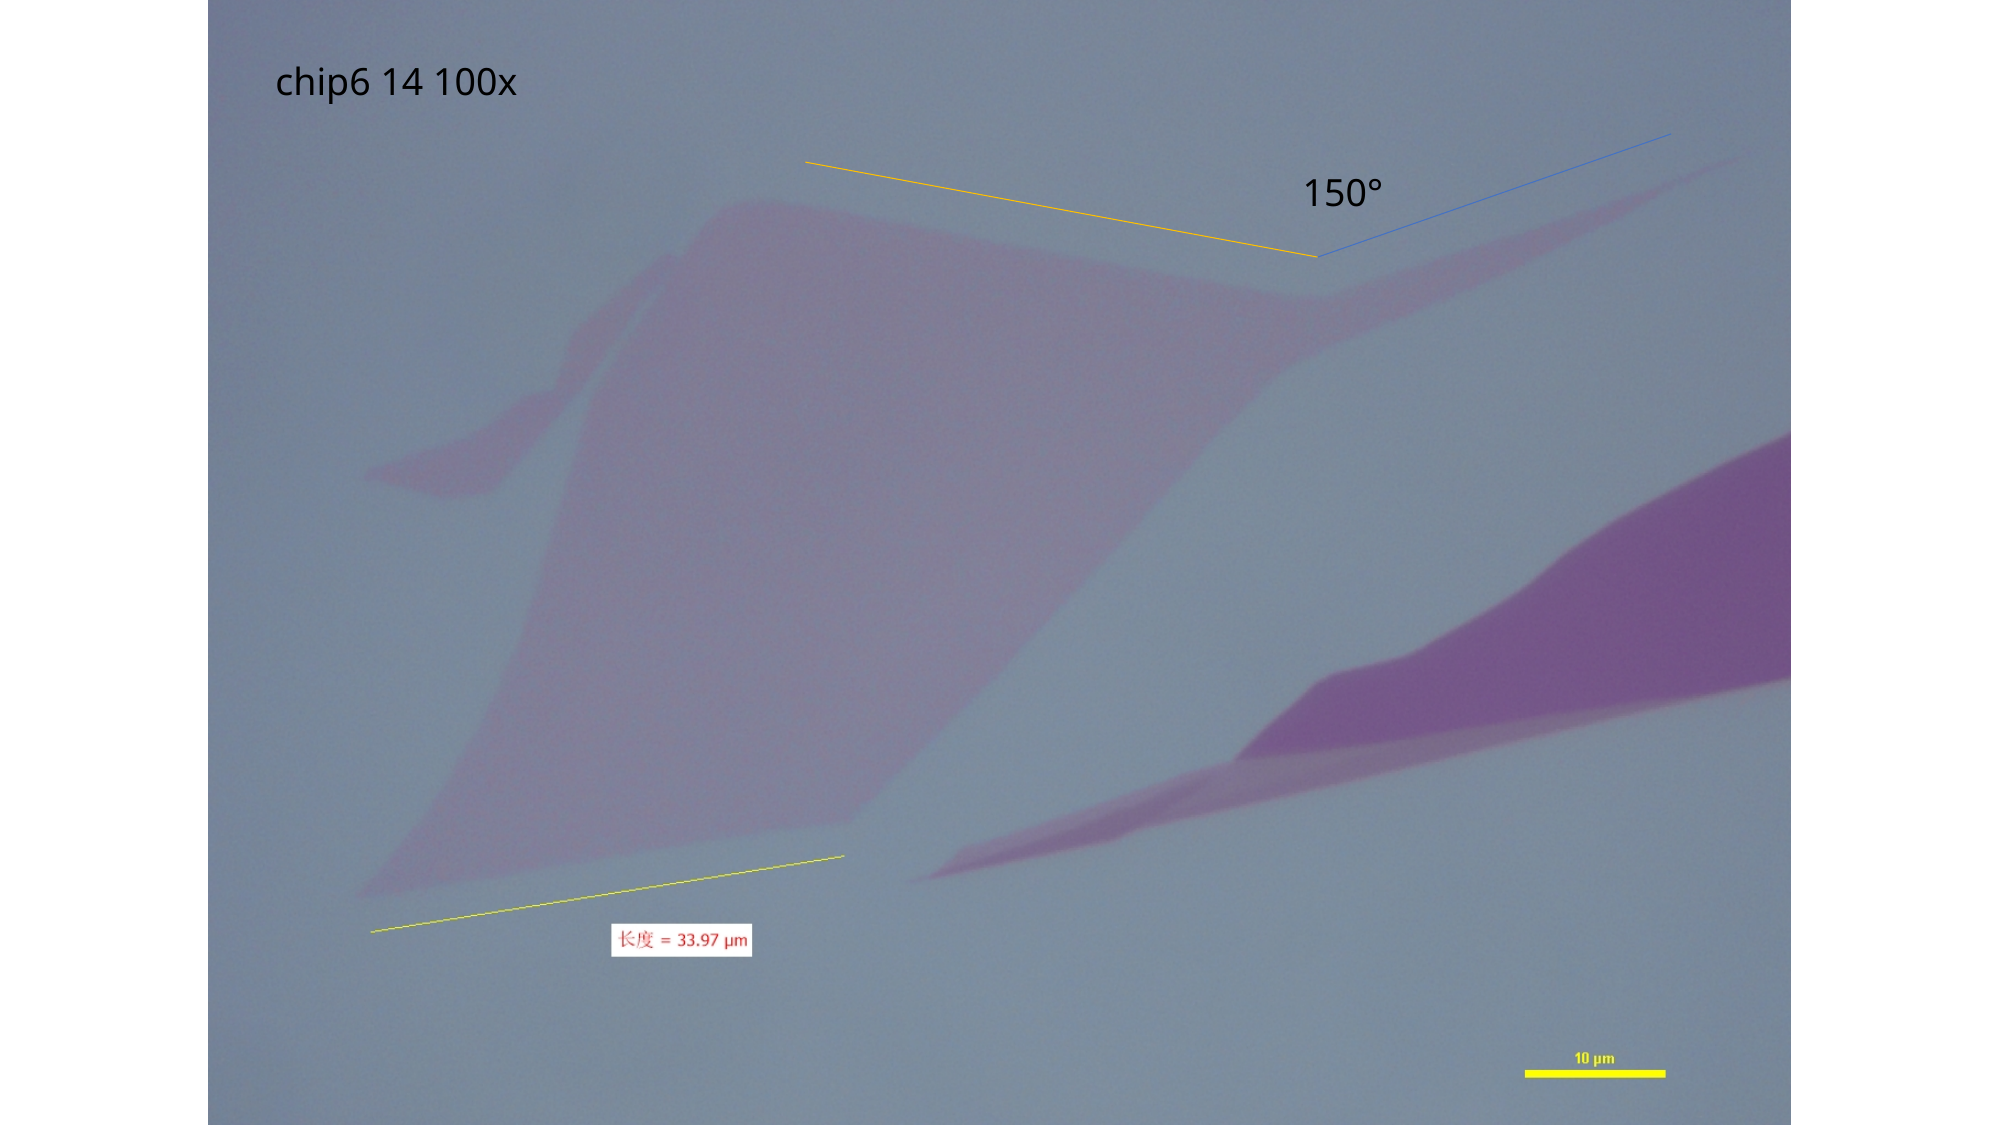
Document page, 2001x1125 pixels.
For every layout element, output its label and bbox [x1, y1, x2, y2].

picture [208, 0, 1791, 1125]
text_box [1317, 133, 1672, 258]
text_box [805, 162, 1317, 258]
